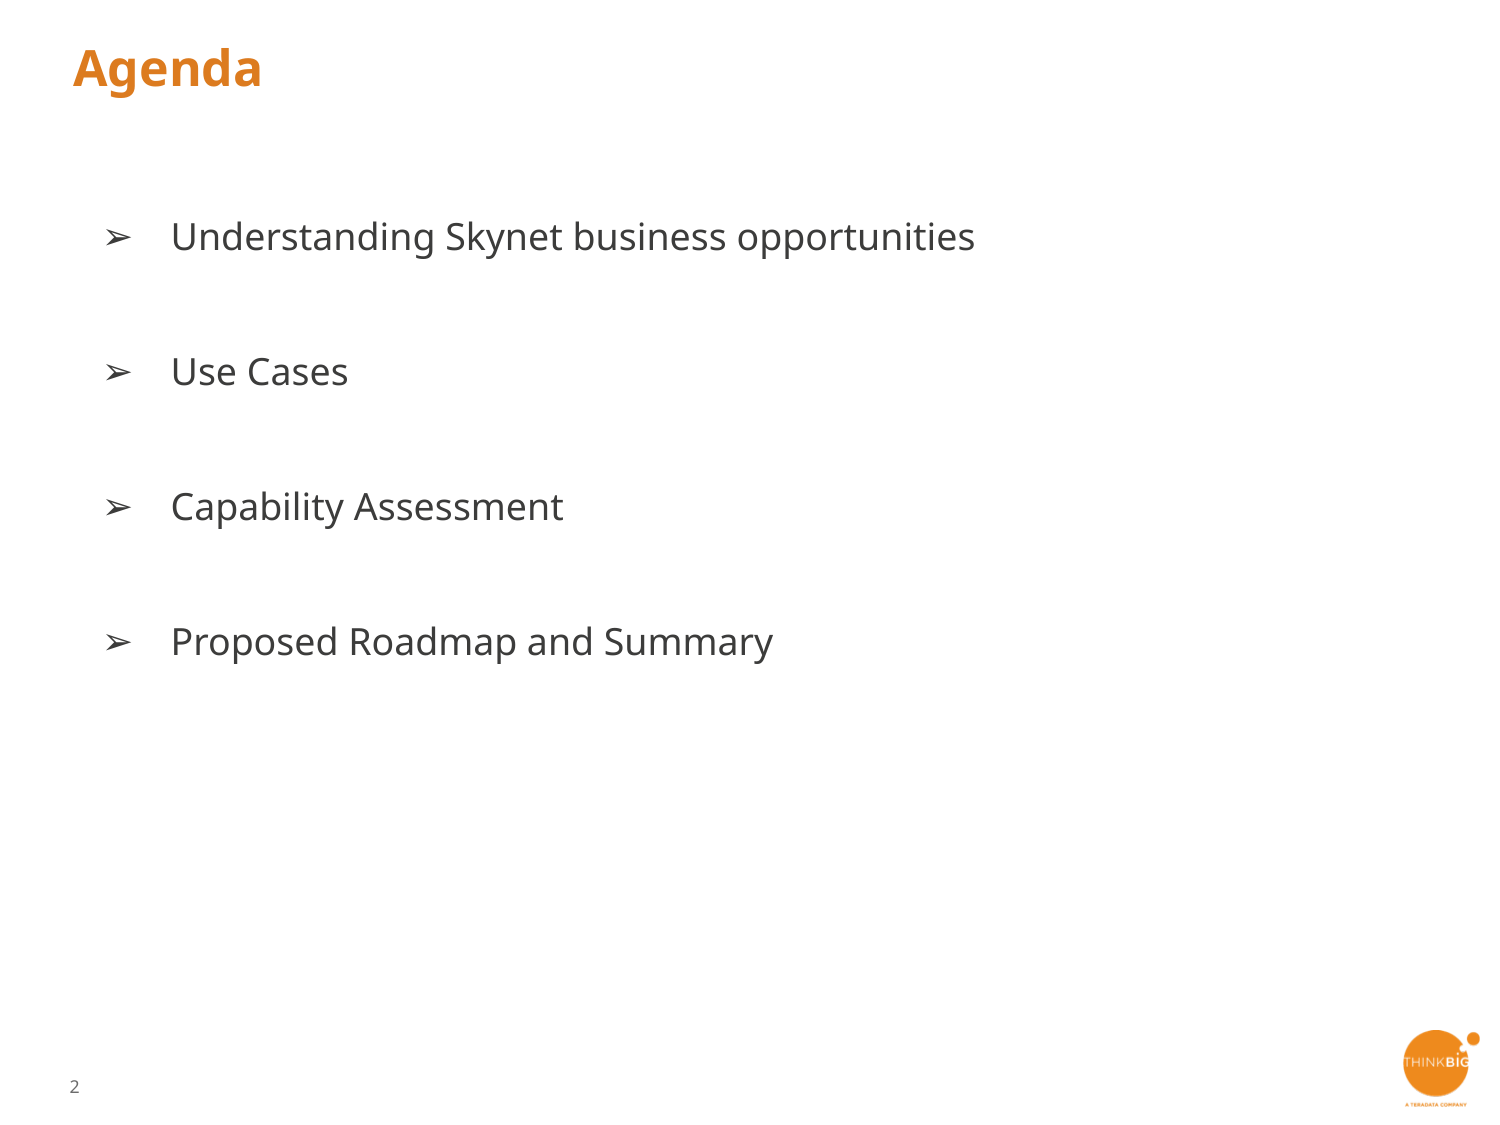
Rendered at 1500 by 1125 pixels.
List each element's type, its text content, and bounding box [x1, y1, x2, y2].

picture [1402, 1030, 1480, 1108]
list Understanding Skynet business opportunities Use Cases Capability Assessment Proposed Roadmap and Summary [95, 190, 1428, 943]
title Agenda [73, 42, 1424, 158]
